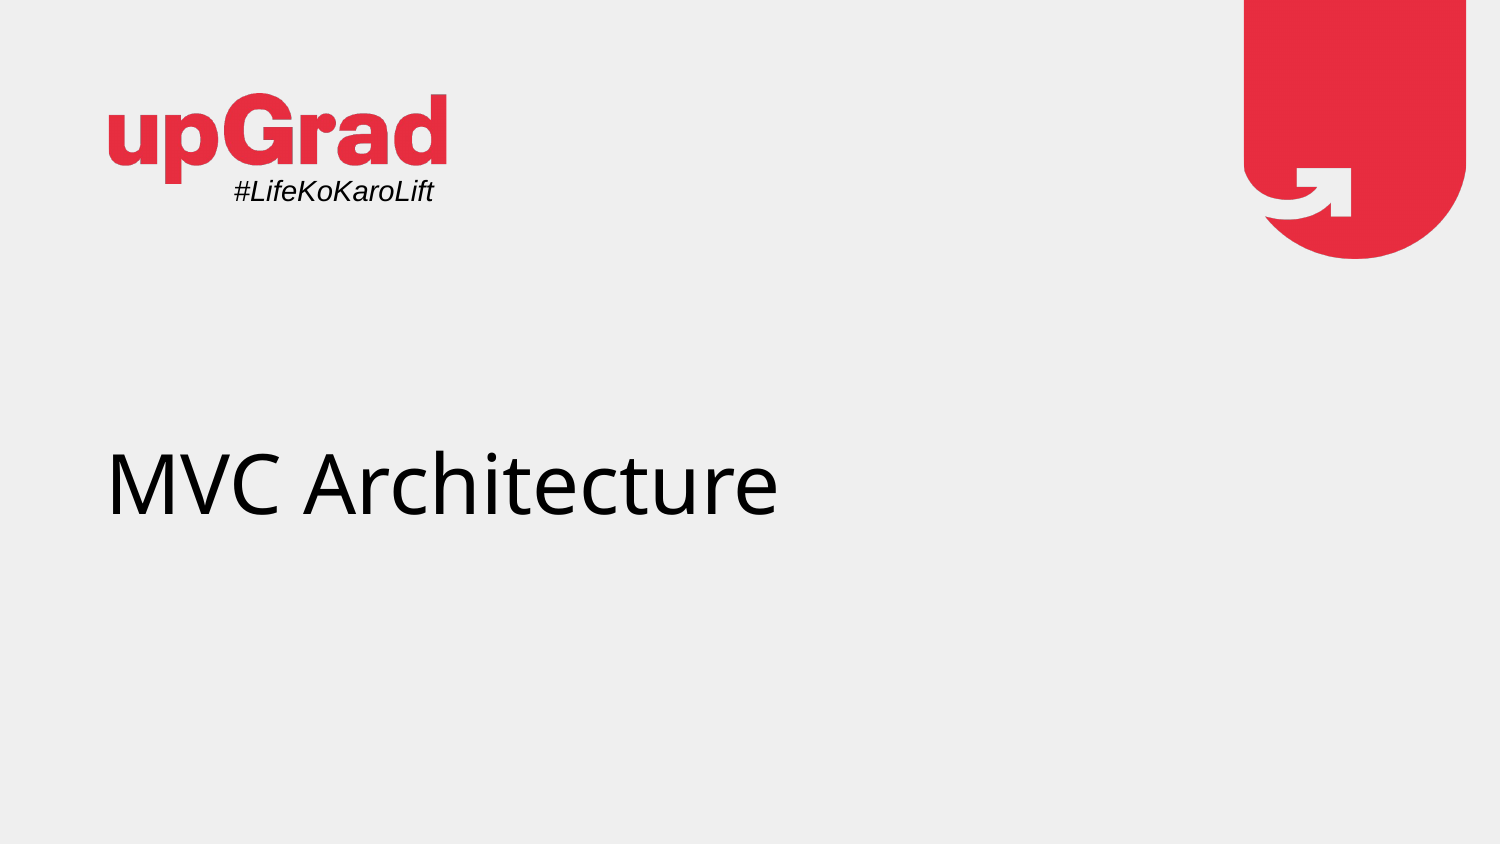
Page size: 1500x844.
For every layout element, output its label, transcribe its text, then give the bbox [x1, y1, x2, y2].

text_box #LifeKoKaroLift [231, 169, 455, 209]
title MVC Architecture [103, 428, 800, 552]
text_box [1243, 0, 1467, 259]
text_box [108, 93, 447, 184]
